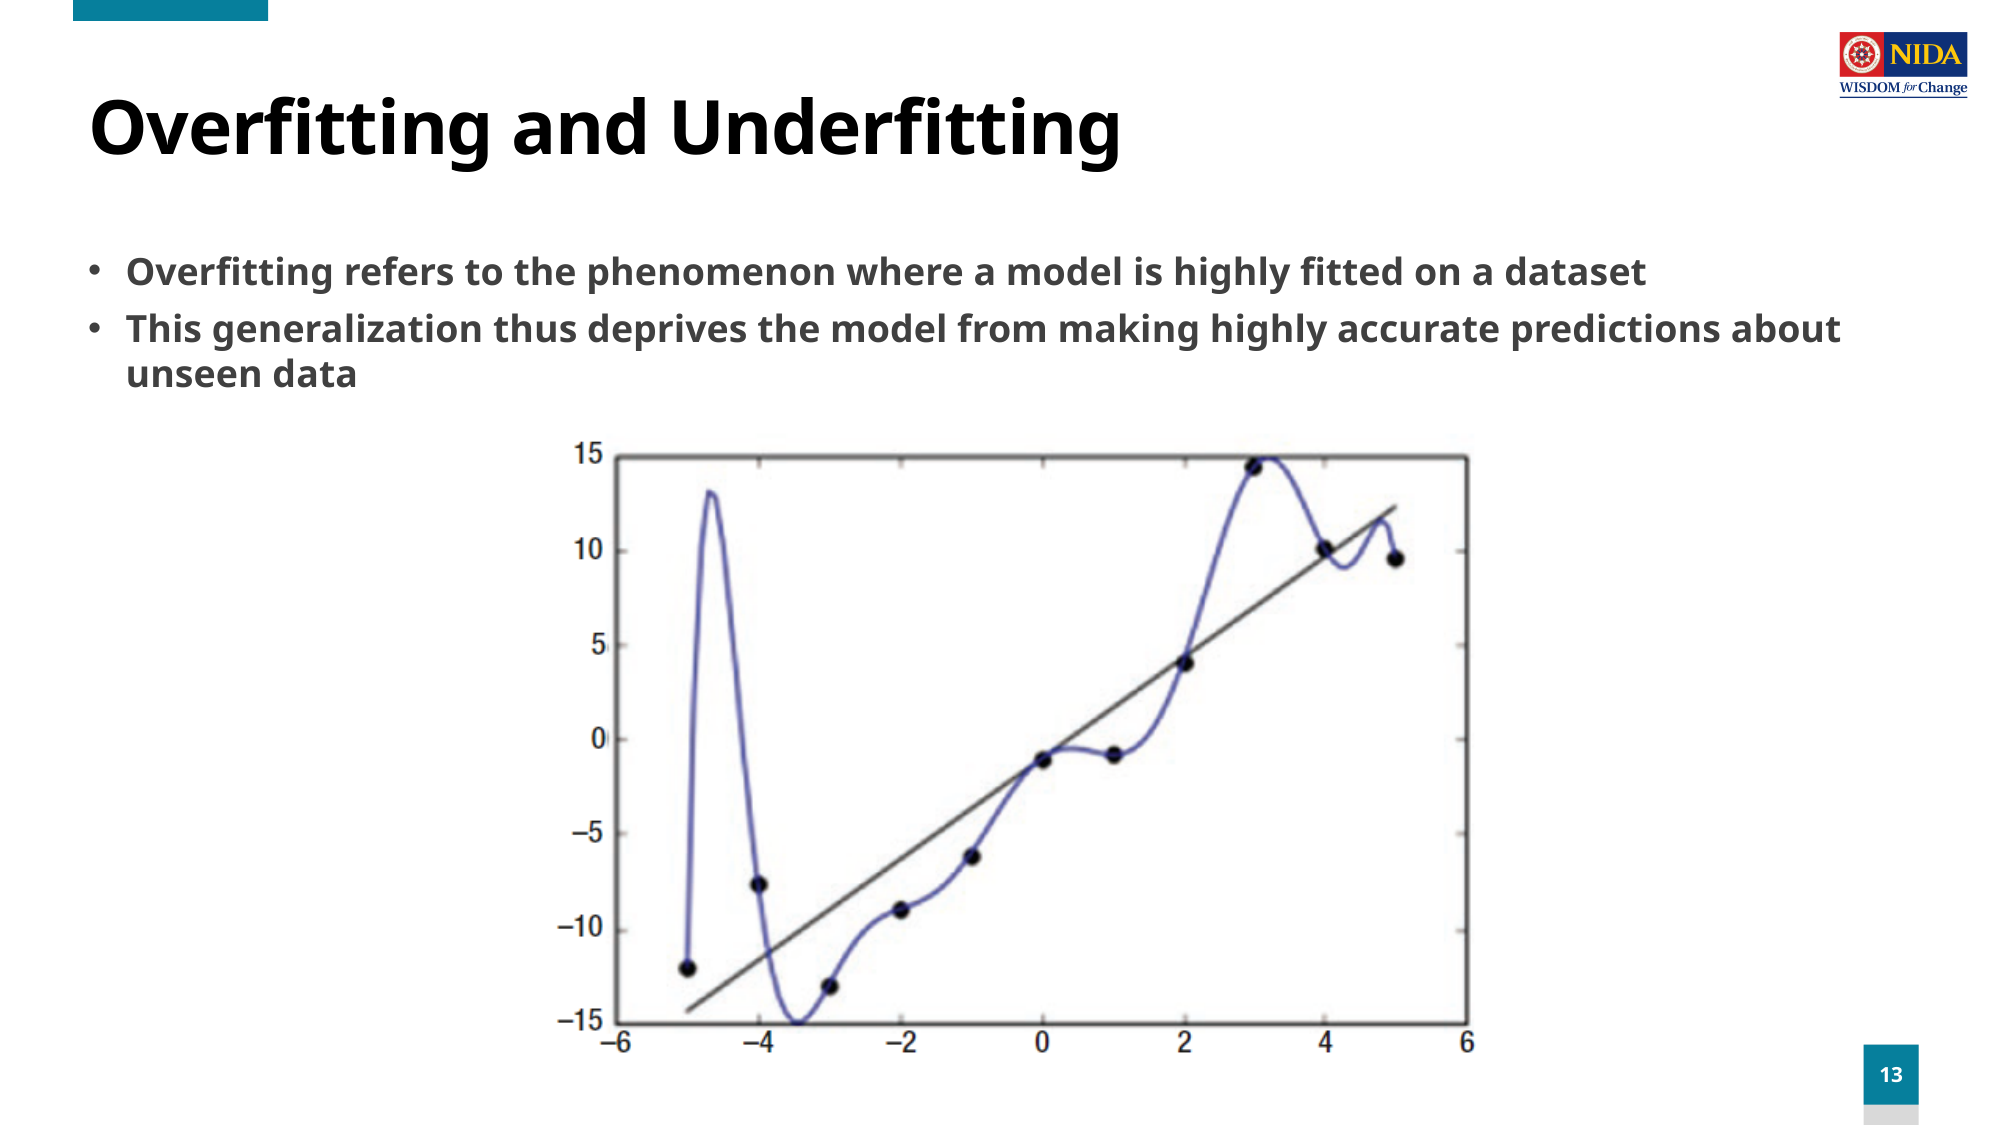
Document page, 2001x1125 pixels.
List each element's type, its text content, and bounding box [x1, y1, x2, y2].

picture [509, 417, 1557, 1084]
picture [1838, 30, 1969, 100]
title Overfitting and Underfitting [73, 82, 1907, 179]
list Overfitting refers to the phenomenon where a model is highly fitted on a dataset This generalization thus deprives the model from making highly accurate predictions about unseen data [73, 239, 1907, 1023]
